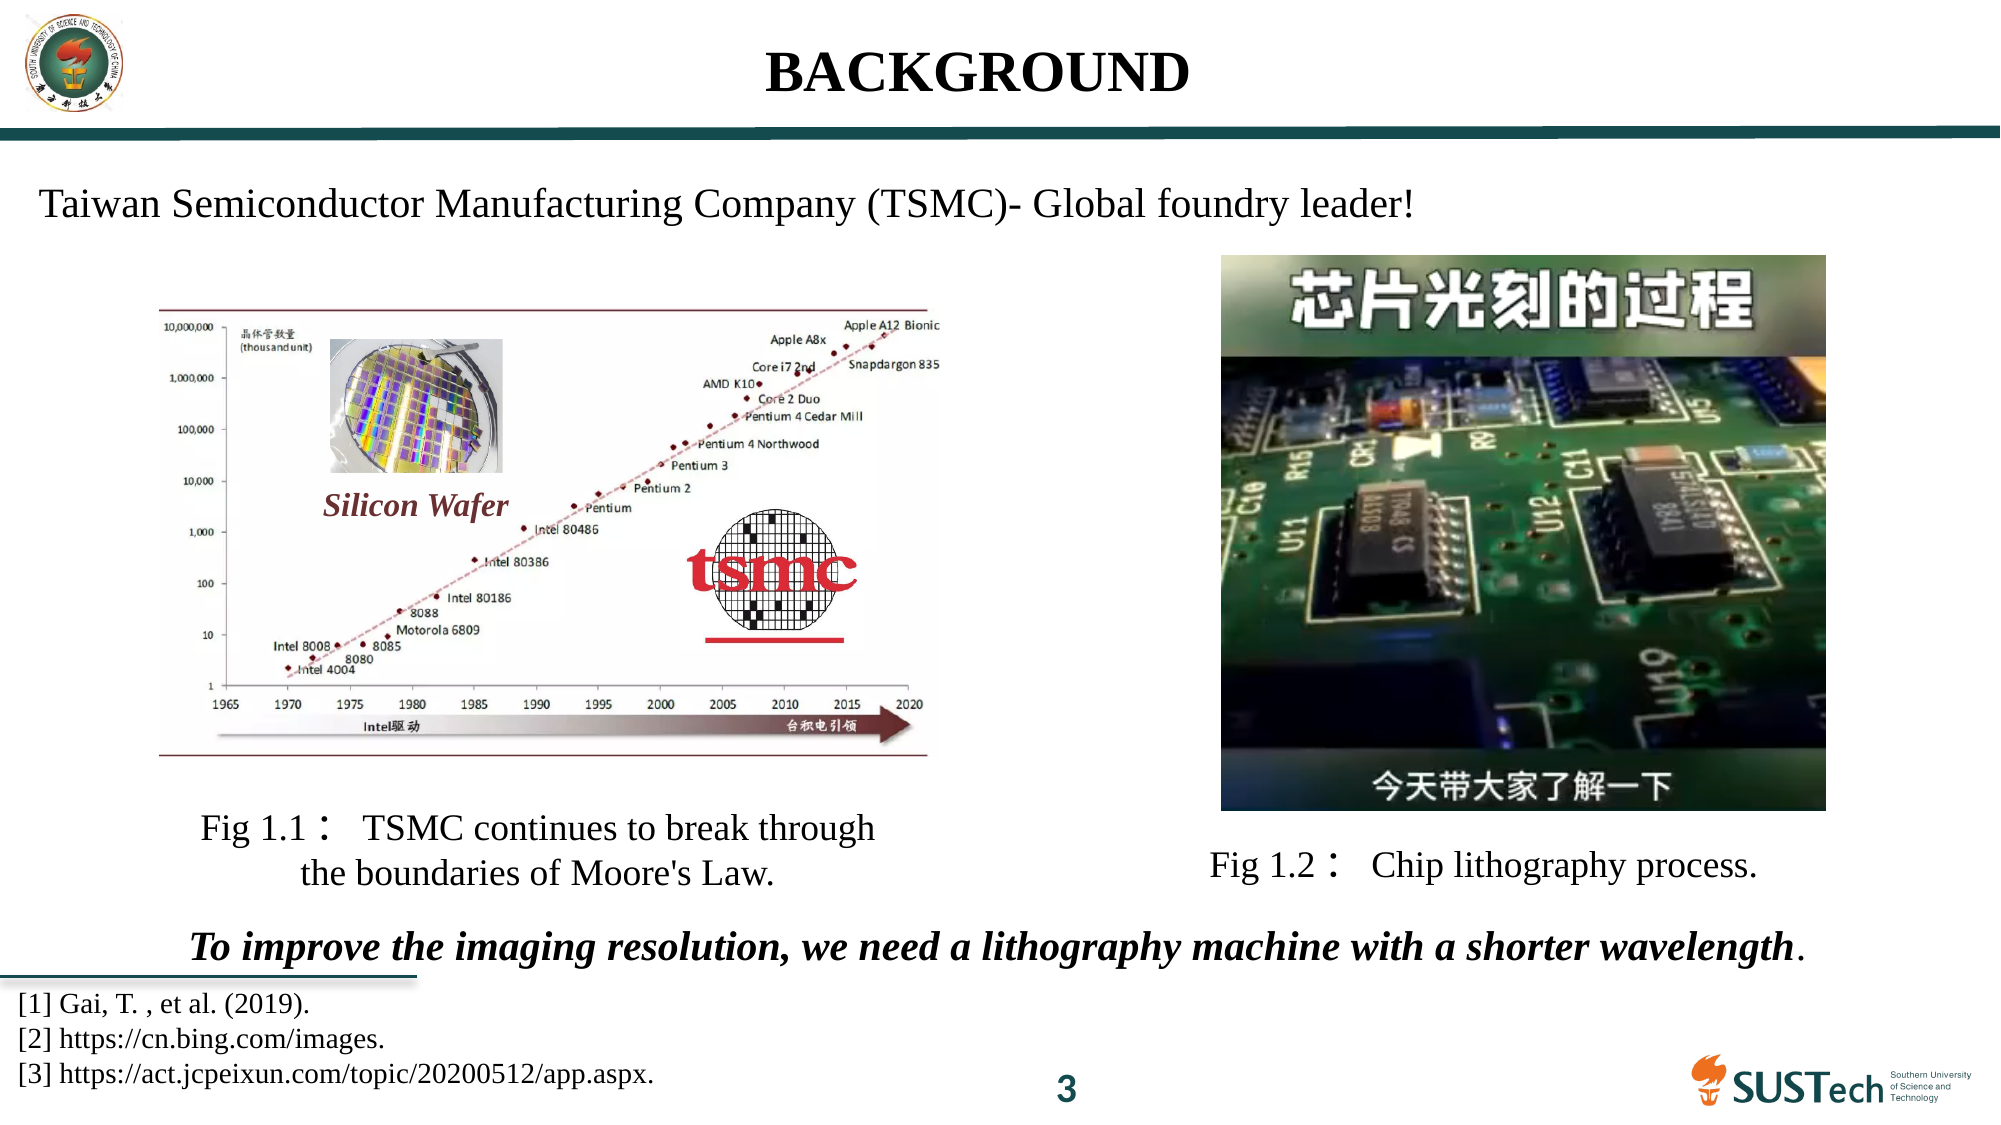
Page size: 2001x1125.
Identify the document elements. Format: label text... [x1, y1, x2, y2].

text_box Taiwan Semiconductor Manufacturing Company (TSMC)- Global foundry leader! [23, 168, 1443, 233]
text_box [1] Gai, T. , et al. (2019). [2] https://cn.bing.com/images. [3] https://act.jcpeixun.com/topic/20200512/app.aspx. [3, 976, 688, 1097]
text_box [159, 308, 940, 757]
picture [1667, 1035, 1989, 1125]
text_box To improve the imaging resolution, we need a lithography machine with a shorter wavelength. [173, 911, 1906, 976]
slide_number 2 [952, 1053, 1092, 1125]
text_box BACKGROUND [692, 0, 1265, 135]
picture [25, 14, 123, 112]
text_box Fig 1.2：Chip lithography process. [1190, 832, 1778, 892]
text_box Fig 1.1：TSMC continues to break through the boundaries of Moore's Law. [167, 795, 909, 900]
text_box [1220, 254, 1827, 812]
